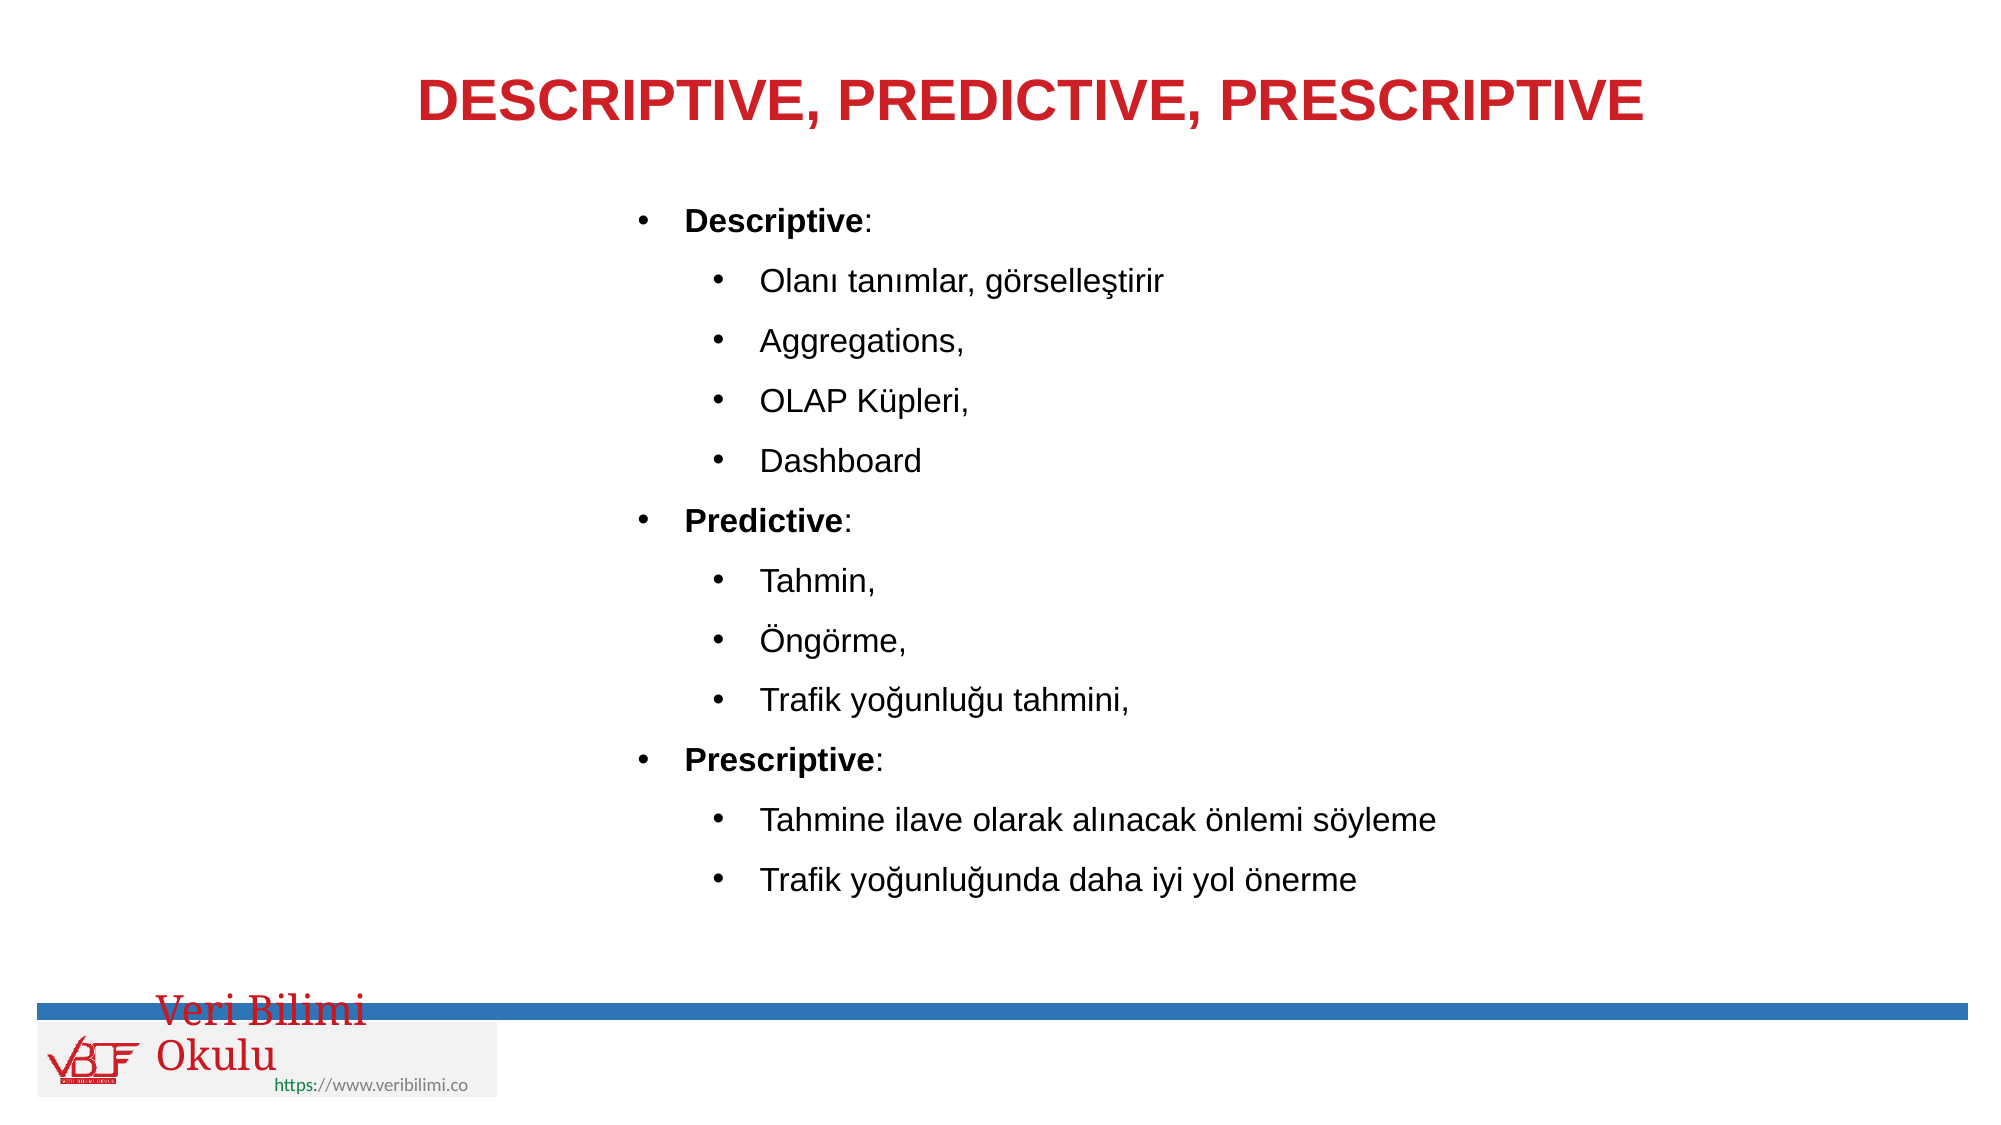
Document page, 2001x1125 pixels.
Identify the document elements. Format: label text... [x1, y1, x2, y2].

text_box DESCRIPTIVE, PREDICTIVE, PRESCRIPTIVE [303, 54, 1686, 140]
text_box Descriptive: Olanı tanımlar, görselleştirir Aggregations, OLAP Küpleri, Dashboard Predictive: Tahmin, Öngörme, Trafik yoğunluğu tahmini, Prescriptive: Tahmine ilave olarak alınacak önlemi söyleme Trafik yoğunluğunda daha iyi yol önerme [397, 172, 1591, 906]
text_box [37, 1022, 537, 1103]
